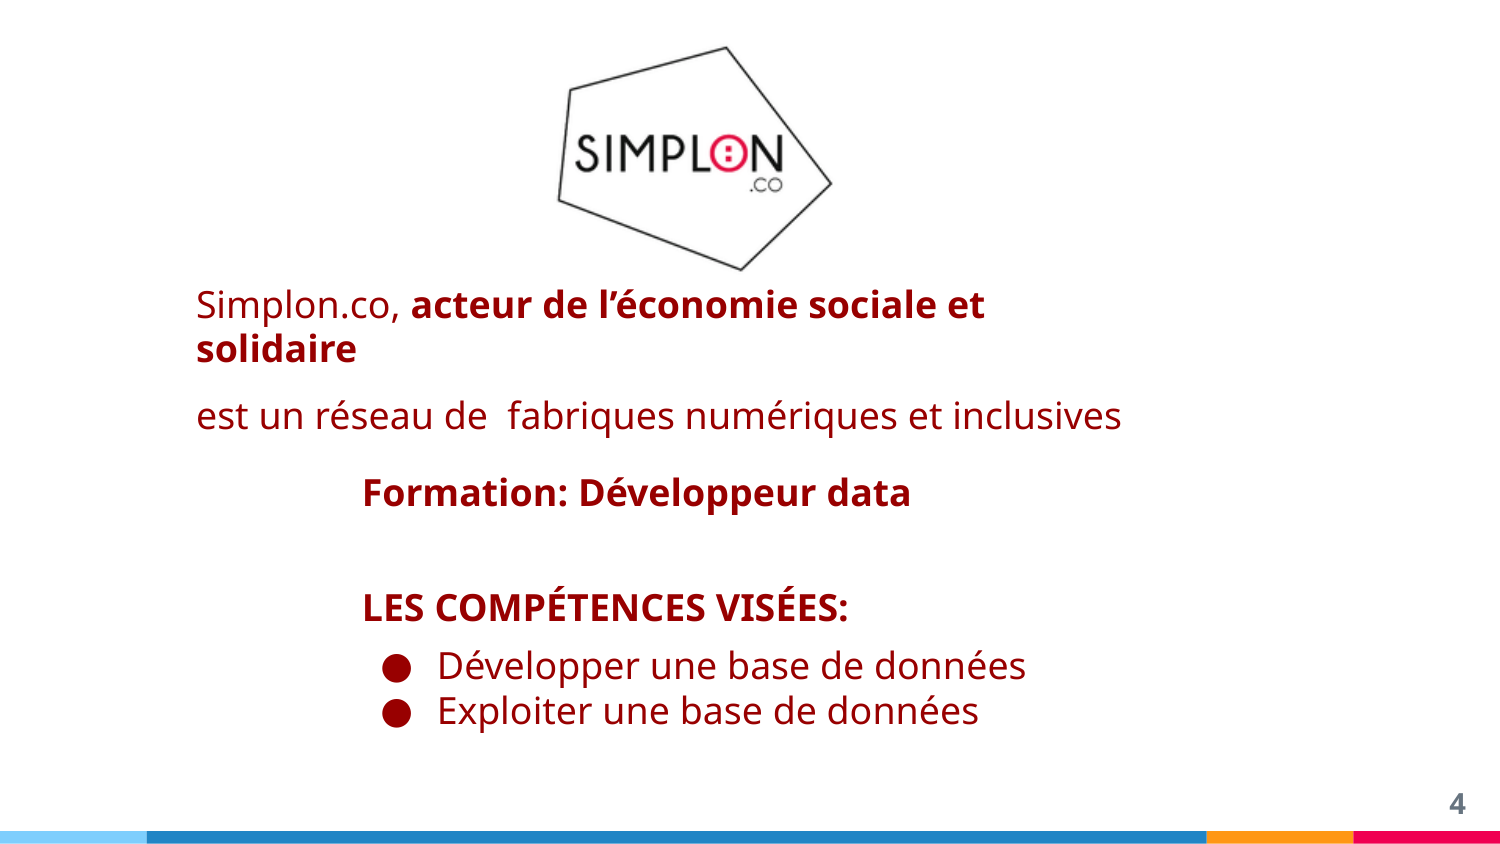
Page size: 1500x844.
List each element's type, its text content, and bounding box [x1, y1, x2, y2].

picture [532, 23, 846, 280]
slide_number ‹#› [1391, 770, 1482, 822]
title Simplon.co, acteur de l’économie sociale et solidaire est un réseau de fabriques numériques et inclusives [181, 325, 1175, 454]
subtitle Formation: Développeur data LES COMPÉTENCES VISÉES: Développer une base de données Exploiter une base de données [346, 454, 1259, 793]
